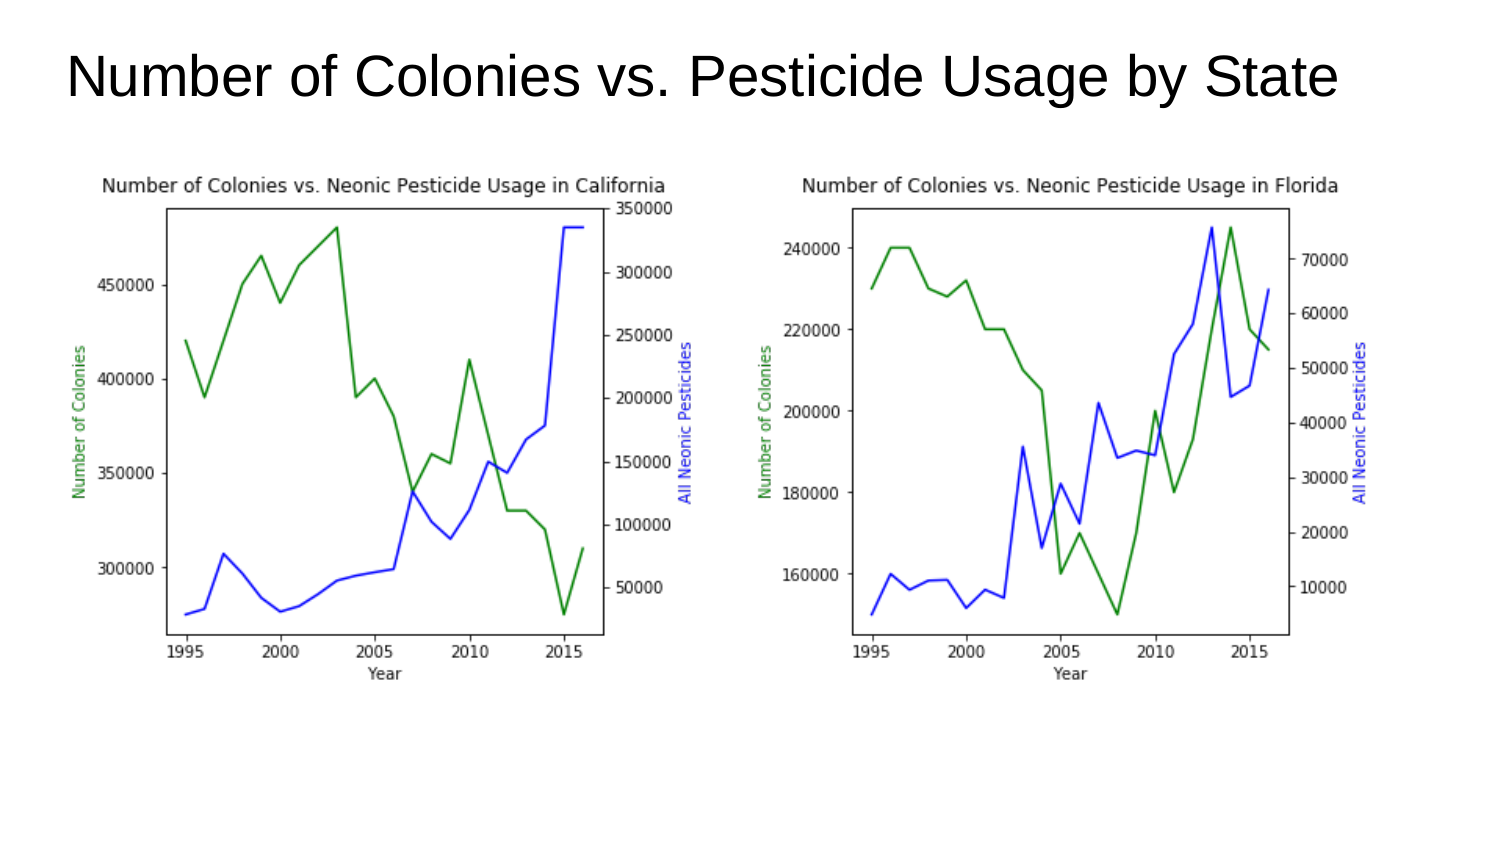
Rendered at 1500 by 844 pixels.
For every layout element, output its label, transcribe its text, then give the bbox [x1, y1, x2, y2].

title Number of Colonies vs. Pesticide Usage by State [51, 23, 1449, 117]
picture [63, 166, 705, 694]
picture [749, 166, 1381, 694]
